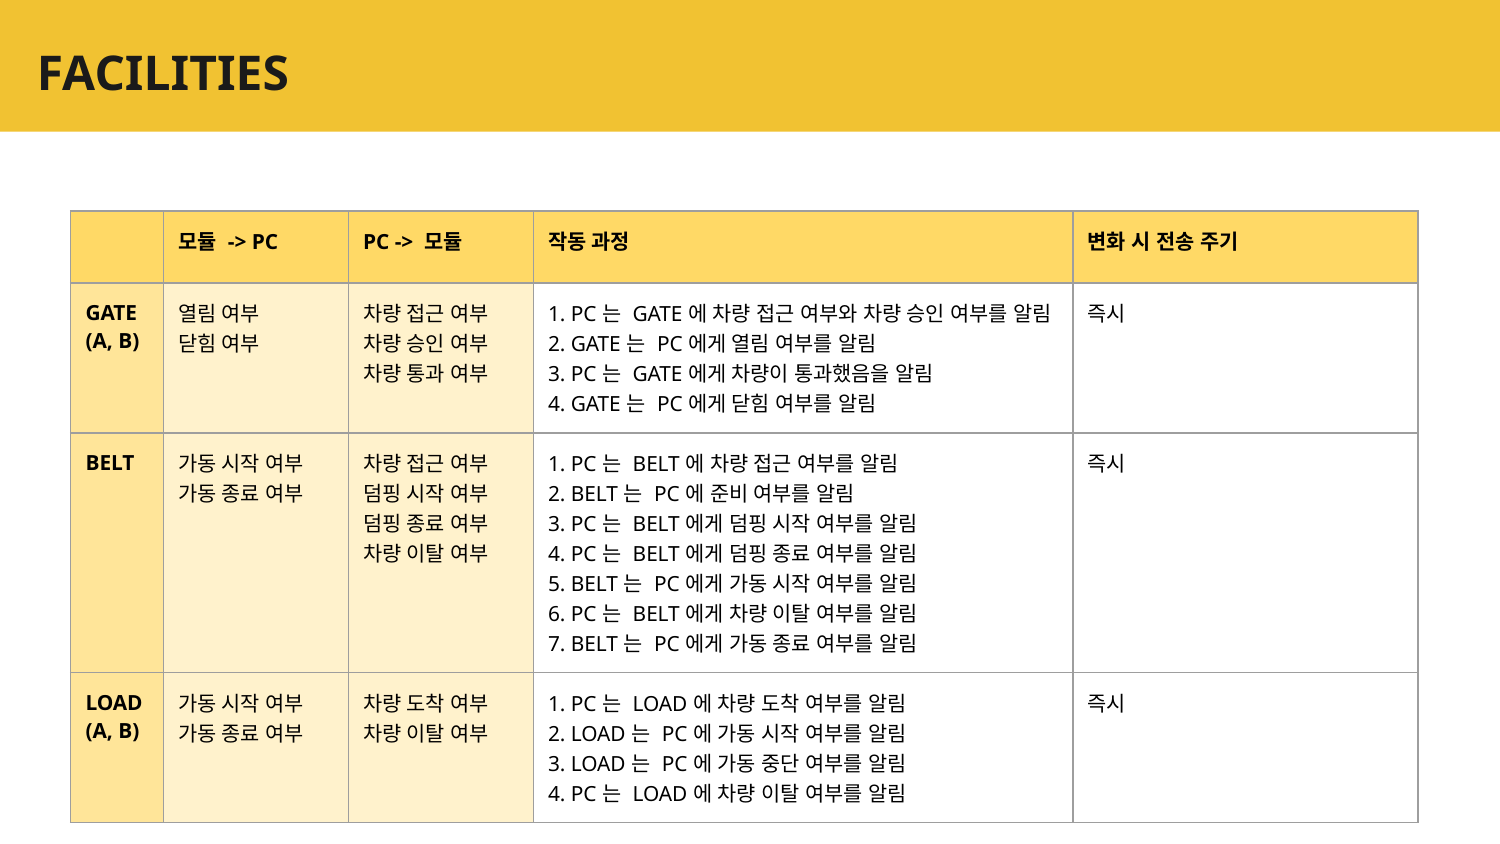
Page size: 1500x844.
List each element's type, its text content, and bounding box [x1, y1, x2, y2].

table_cell 1. PC는 LOAD에 차량 도착 여부를 알림 2. LOAD는 PC에 가동 시작 여부를 알림 3. LOAD는 PC에 가동 중단 여부를 알림 4. PC는 LOAD에 차량 이탈 여부를 알림 [534, 673, 1072, 822]
table_cell 즉시 [1074, 673, 1417, 822]
table_cell GATE (A, B) [71, 284, 163, 432]
table_cell 1. PC는 GATE에 차량 접근 여부와 차량 승인 여부를 알림 2. GATE는 PC에게 열림 여부를 알림 3. PC는 GATE에게 차량이 통과했음을 알림 4. GATE는 PC에게 닫힘 여부를 알림 [534, 284, 1072, 432]
table_cell 차량 접근 여부 차량 승인 여부 차량 통과 여부 [349, 284, 533, 432]
table_header [71, 212, 163, 282]
table_header 변화 시 전송 주기 [1074, 212, 1417, 282]
table_cell LOAD (A, B) [71, 673, 163, 822]
table_cell 가동 시작 여부 가동 종료 여부 [164, 673, 348, 822]
table_cell 차량 도착 여부 차량 이탈 여부 [349, 673, 533, 822]
table_cell 열림 여부 닫힘 여부 [164, 284, 348, 432]
table_cell 즉시 [1074, 434, 1417, 672]
table_header PC -> 모듈 [349, 212, 533, 282]
table_cell 즉시 [1074, 284, 1417, 432]
table_header 모듈 -> PC [164, 212, 348, 282]
table_cell 1. PC는 BELT에 차량 접근 여부를 알림 2. BELT는 PC에 준비 여부를 알림 3. PC는 BELT에게 덤핑 시작 여부를 알림 4. PC는 BELT에게 덤핑 종료 여부를 알림 5. BELT는 PC에게 가동 시작 여부를 알림 6. PC는 BELT에게 차량 이탈 여부를 알림 7. BELT는 PC에게 가동 종료 여부를 알림 [534, 434, 1072, 672]
table_cell BELT [71, 434, 163, 672]
table_header 작동 과정 [534, 212, 1072, 282]
table_cell 차량 접근 여부 덤핑 시작 여부 덤핑 종료 여부 차량 이탈 여부 [349, 434, 533, 672]
title FACILITIES [21, 27, 1284, 116]
table_cell 가동 시작 여부 가동 종료 여부 [164, 434, 348, 672]
